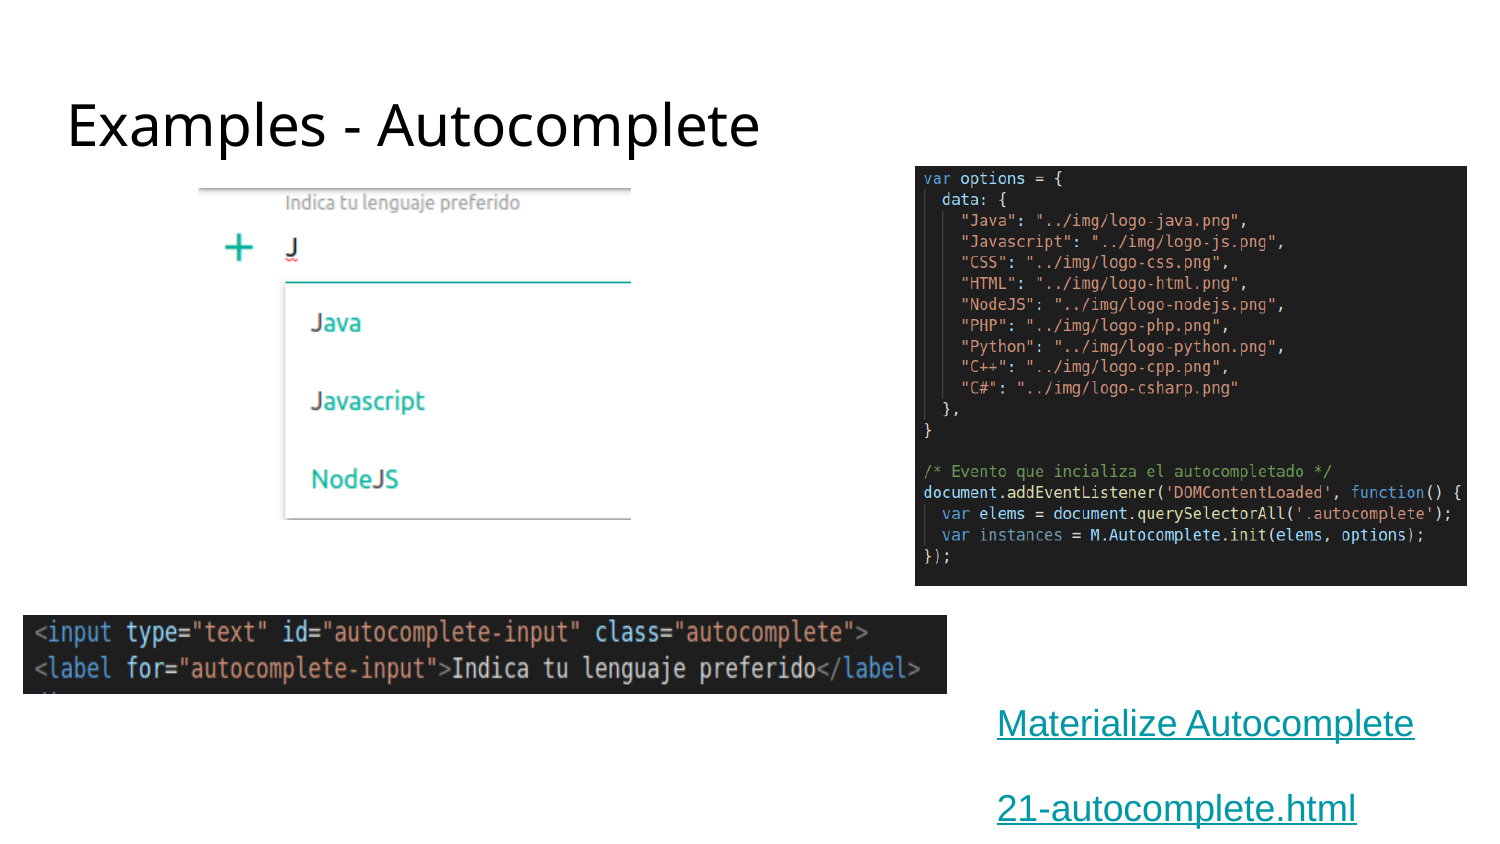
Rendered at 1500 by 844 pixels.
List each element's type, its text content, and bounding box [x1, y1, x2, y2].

picture [23, 615, 947, 694]
picture [915, 166, 1467, 586]
picture [197, 188, 632, 520]
title Examples - Autocomplete [51, 72, 1449, 167]
list Materialize Autocomplete 21-autocomplete.html [981, 676, 1449, 818]
